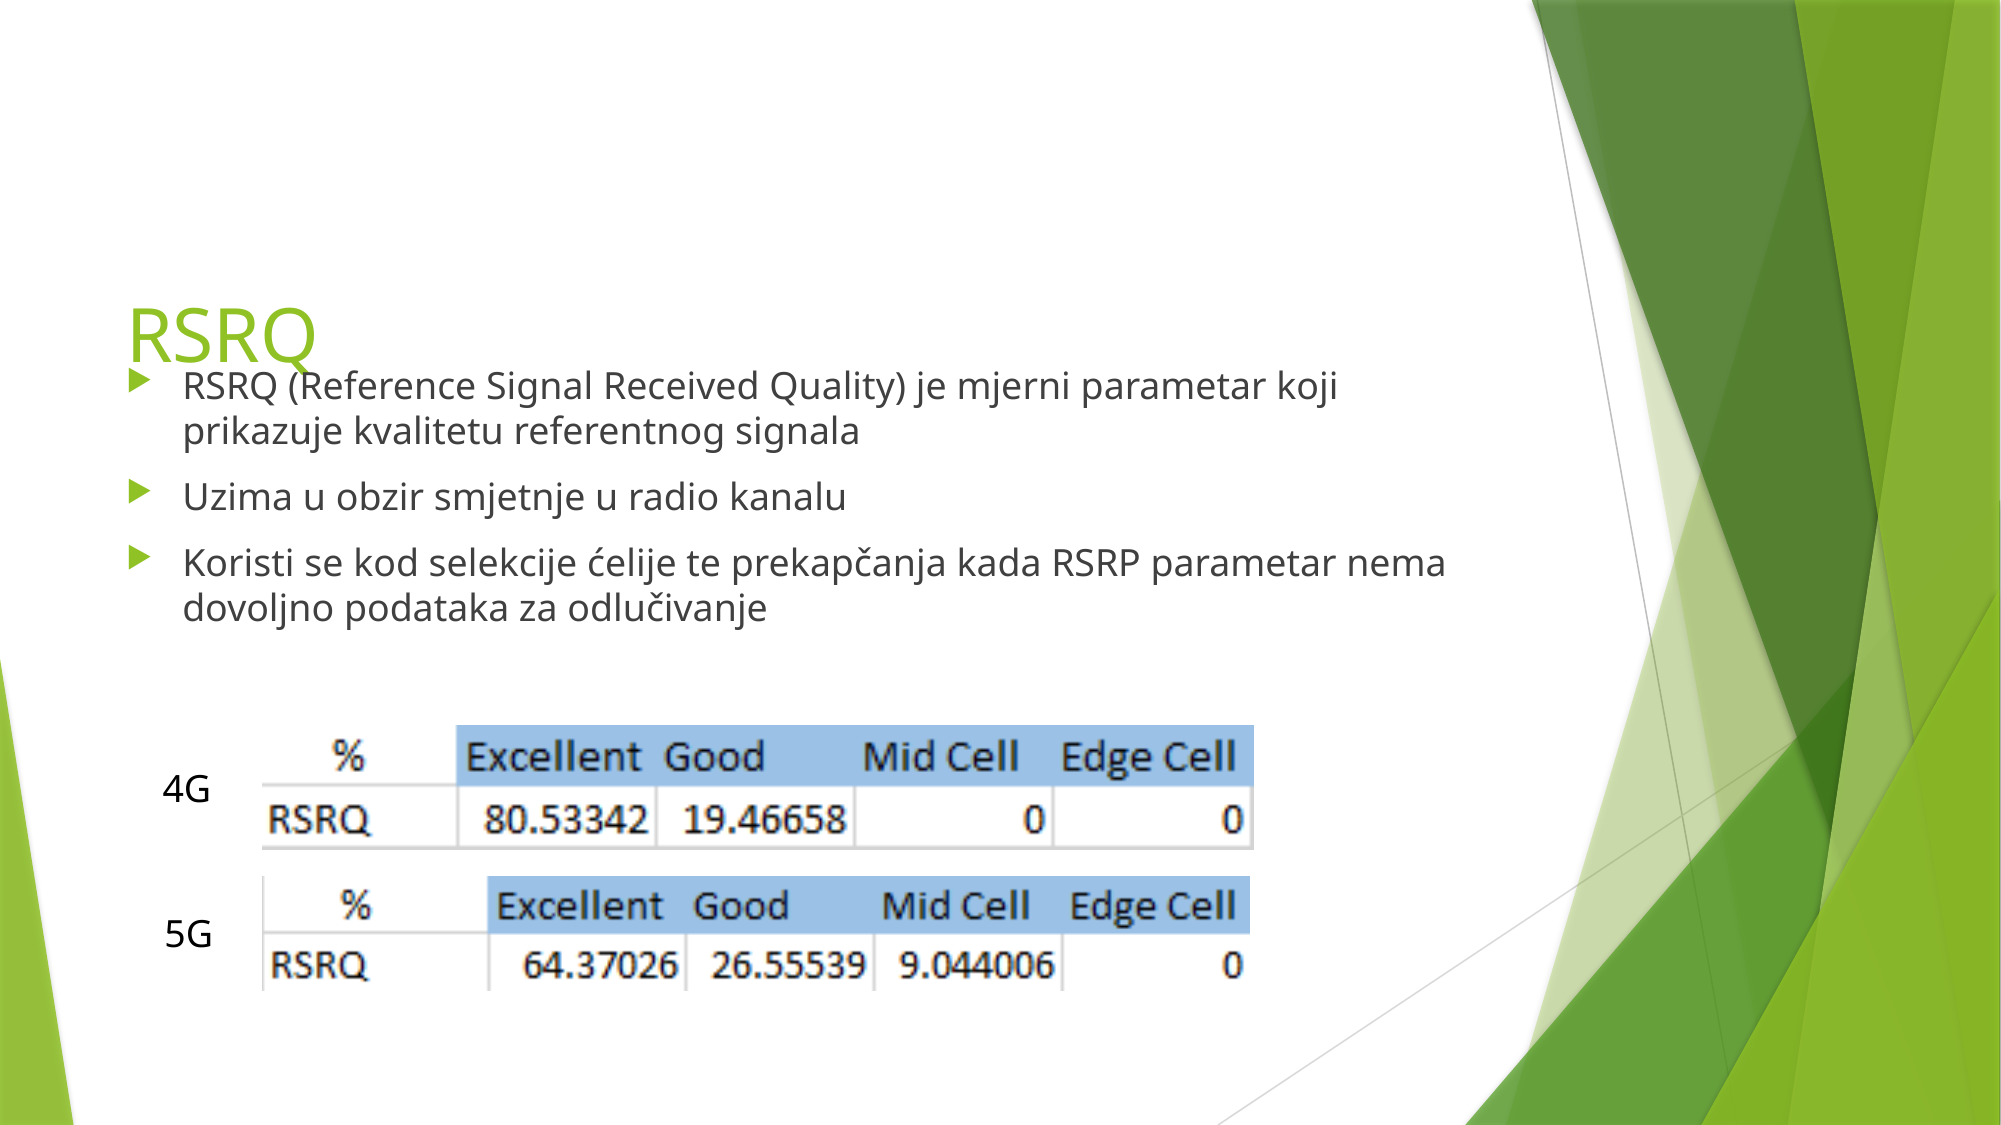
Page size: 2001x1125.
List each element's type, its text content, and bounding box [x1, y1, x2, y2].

list RSRQ (Reference Signal Received Quality) je mjerni parametar koji prikazuje kvalitetu referentnog signala Uzima u obzir smjetnje u radio kanalu Koristi se kod selekcije ćelije te prekapčanja kada RSRP parametar nema dovoljno podataka za odlučivanje [111, 354, 1522, 992]
picture [262, 875, 1251, 992]
title RSRQ [111, 99, 1522, 317]
text_box 5G [149, 902, 228, 962]
text_box 4G [147, 757, 227, 817]
picture [262, 725, 1255, 850]
